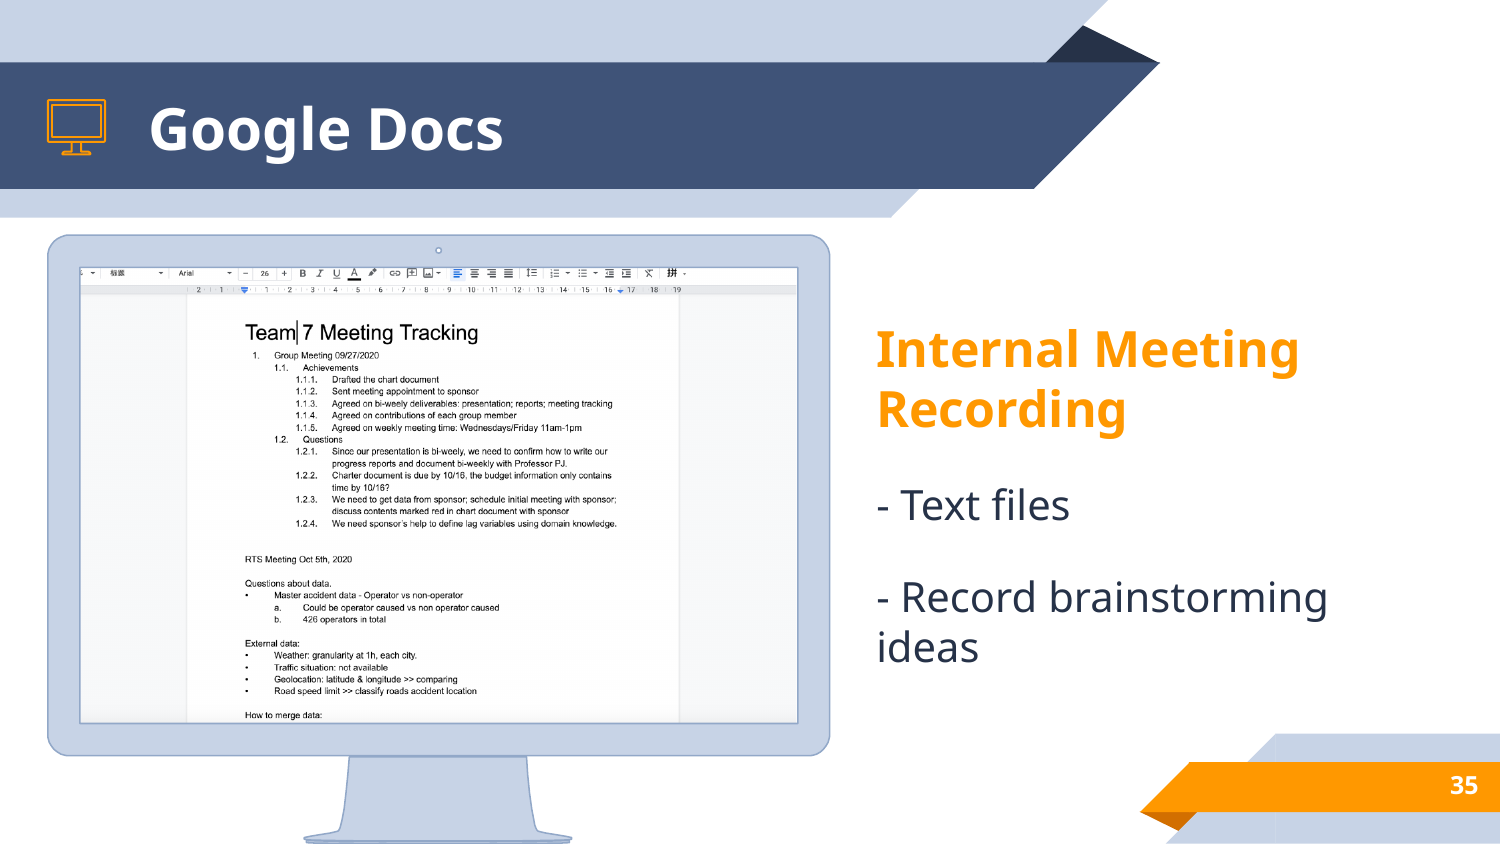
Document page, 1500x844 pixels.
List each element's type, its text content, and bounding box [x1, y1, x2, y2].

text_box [47, 99, 106, 155]
title Google Docs [133, 64, 997, 190]
picture [79, 260, 797, 728]
text_box Internal Meeting Recording - Text files - Record brainstorming ideas [861, 272, 1445, 716]
slide_number 35 [1249, 760, 1494, 813]
text_box [47, 235, 830, 844]
